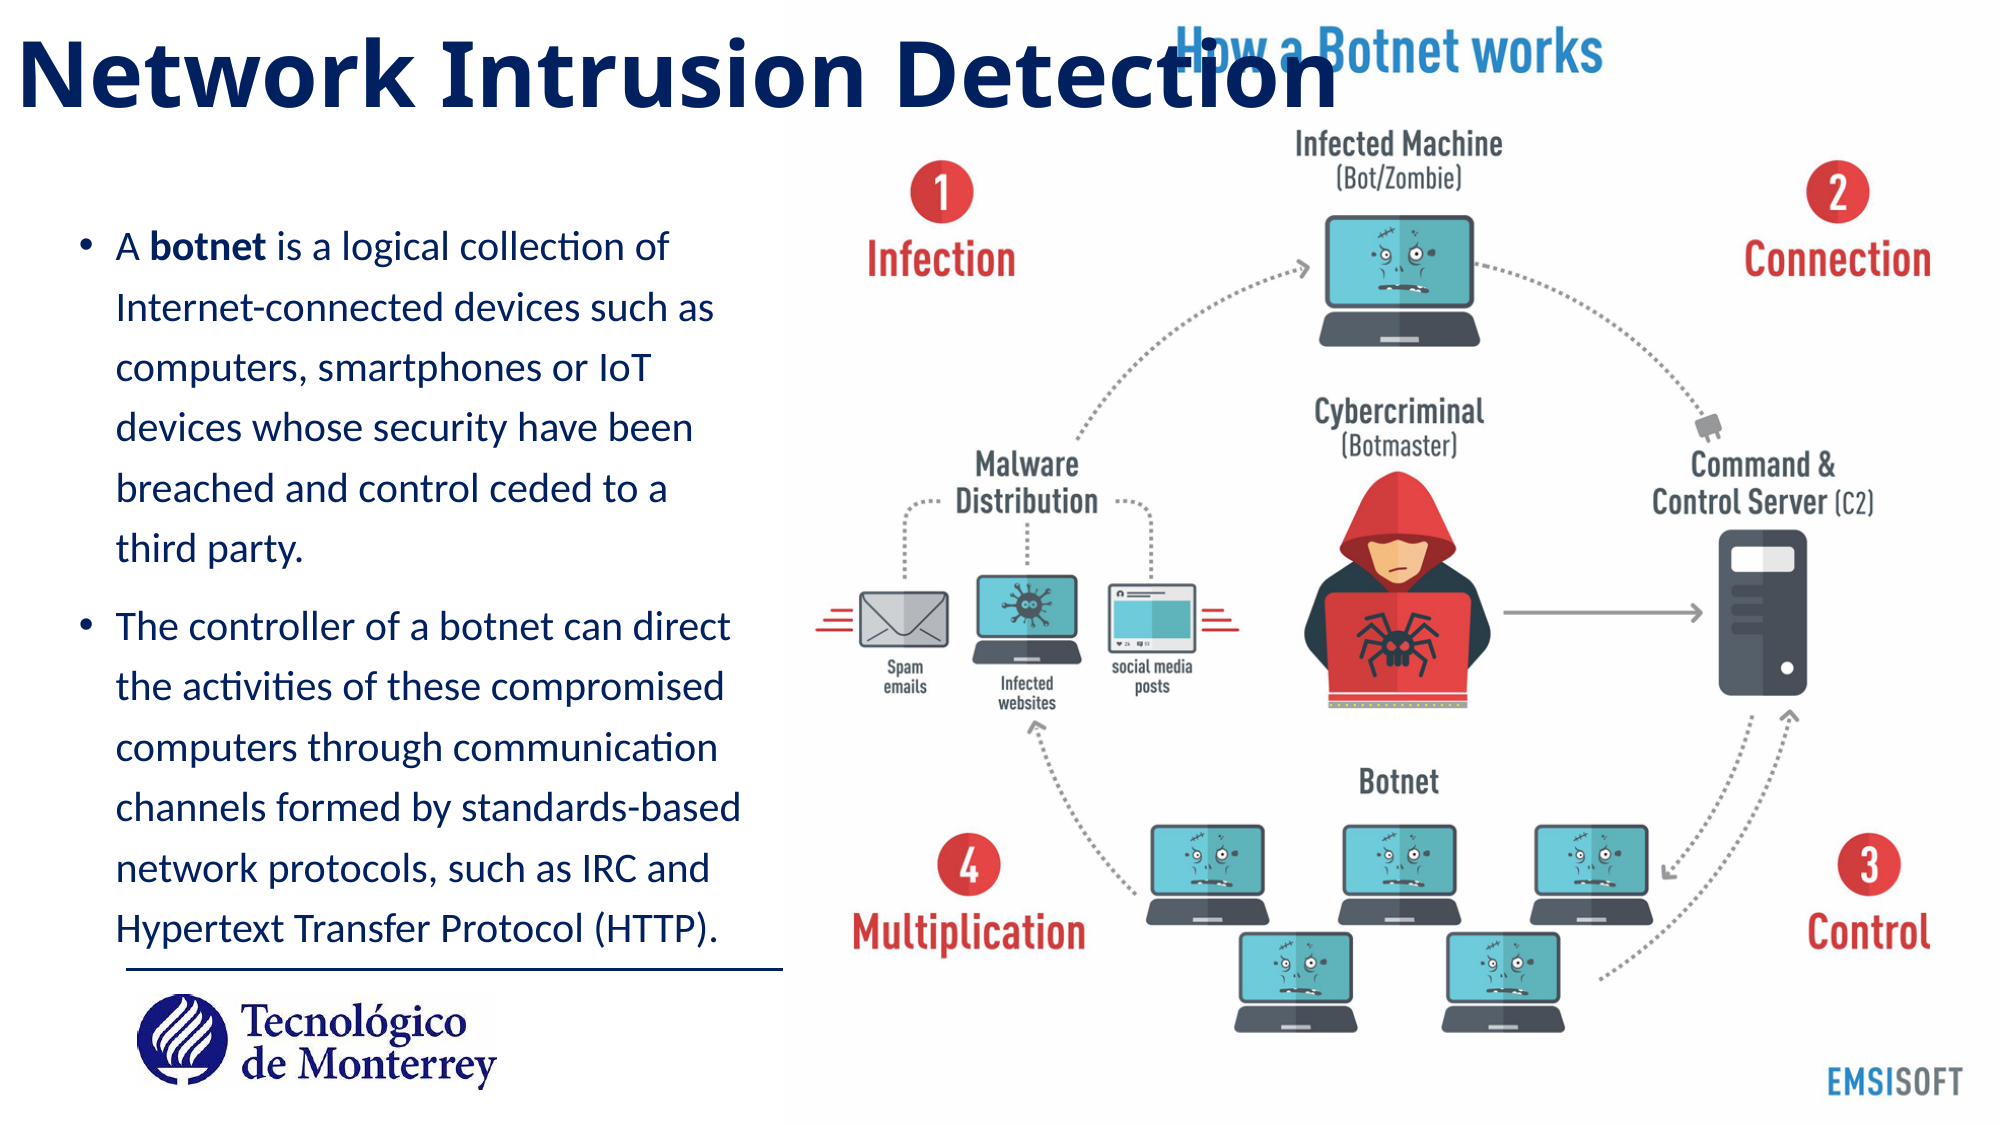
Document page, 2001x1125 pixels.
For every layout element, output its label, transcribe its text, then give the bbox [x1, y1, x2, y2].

picture [783, 0, 2000, 1125]
list A botnet is a logical collection of Internet-connected devices such as computers, smartphones or IoT devices whose security have been breached and control ceded to a third party. The controller of a botnet can direct the activities of these compromised computers through communication channels formed by standards-based network protocols, such as IRC and Hypertext Transfer Protocol (HTTP). [63, 201, 771, 970]
title Network Intrusion Detection [0, 0, 783, 156]
picture [137, 994, 497, 1090]
